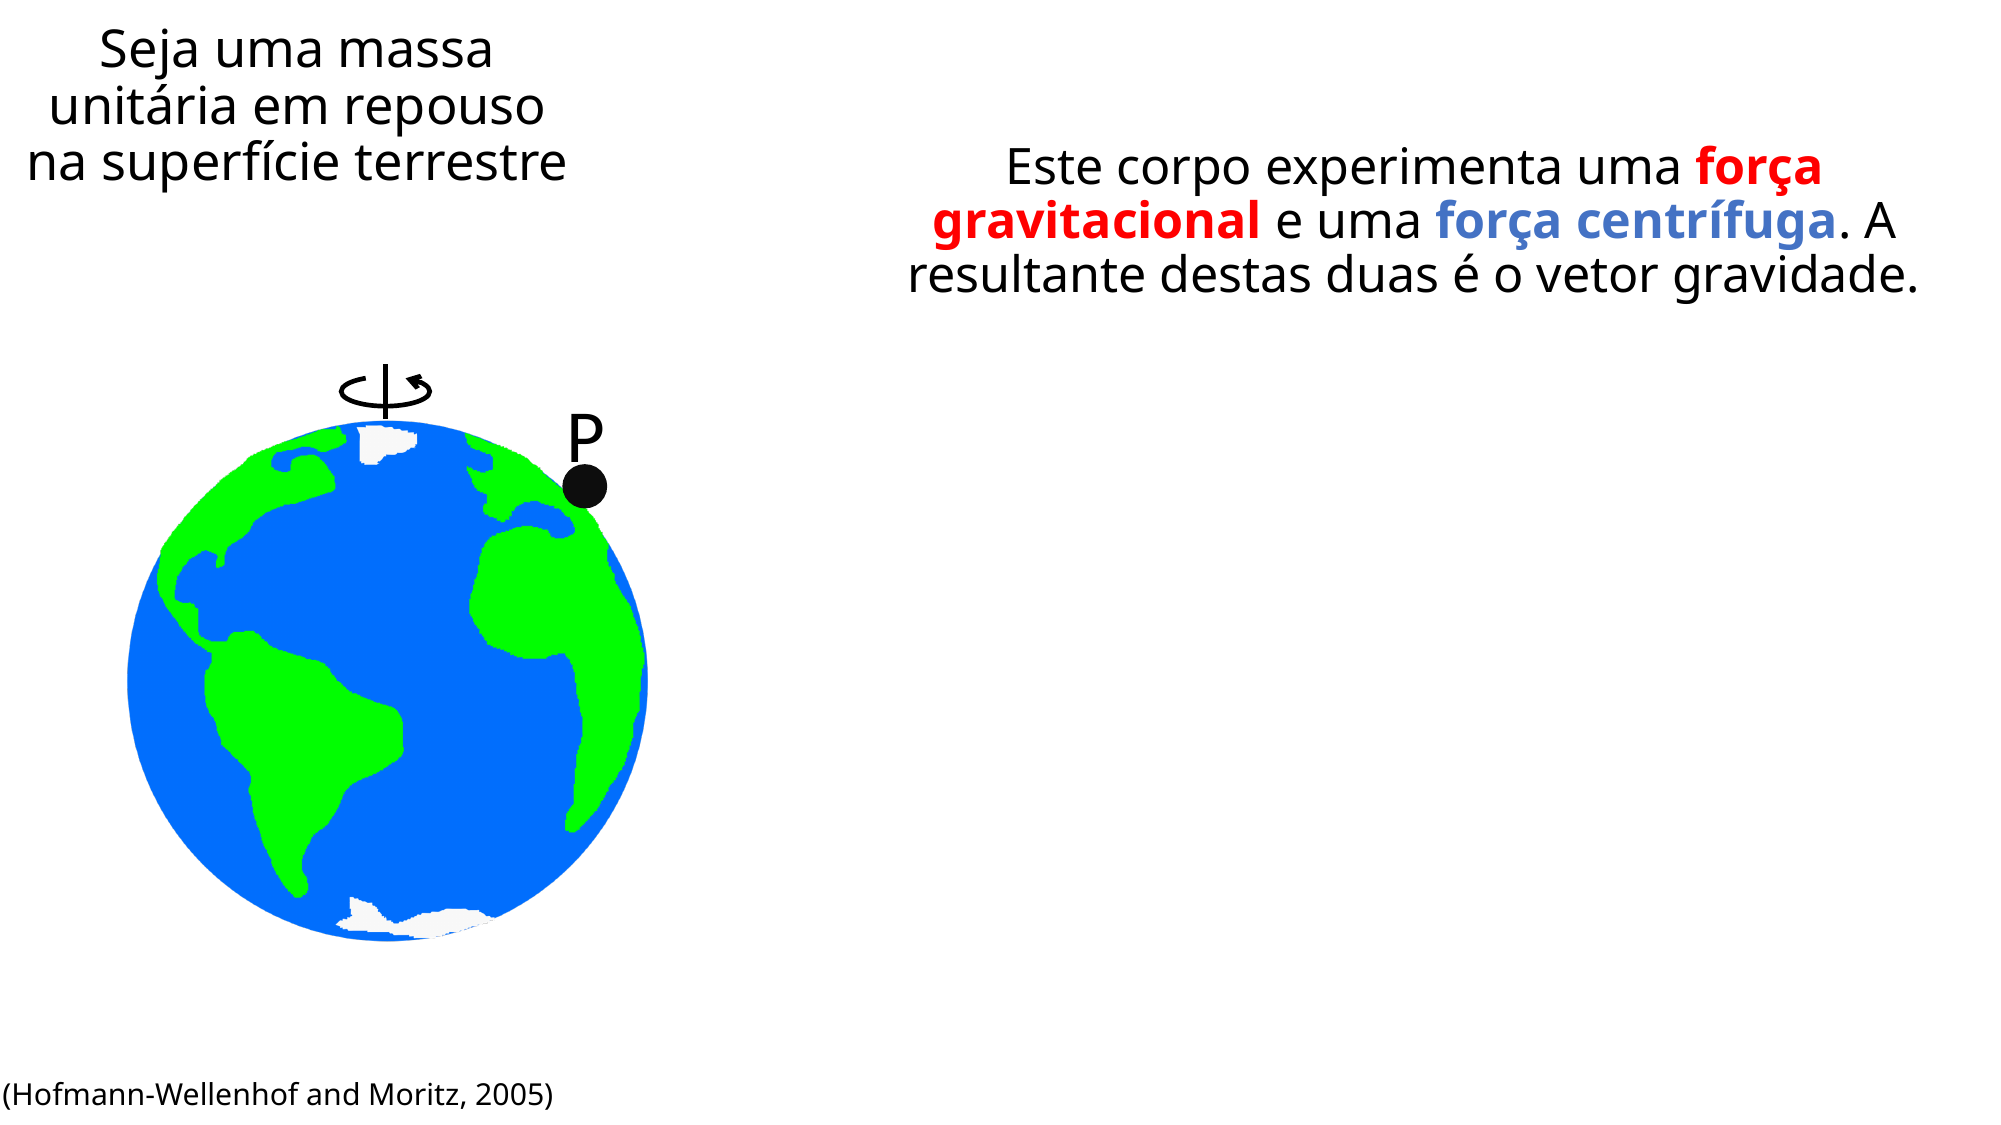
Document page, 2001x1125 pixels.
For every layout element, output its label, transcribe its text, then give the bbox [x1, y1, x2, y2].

picture [62, 265, 709, 1125]
text_box (Hofmann-Wellenhof and Moritz, 2005) [0, 1064, 62, 1120]
text_box Seja uma massa unitária em repouso na superfície terrestre [10, 4, 585, 200]
text_box Este corpo experimenta uma força gravitacional e uma força centrífuga. A resultante destas duas é o vetor gravidade. [891, 83, 1938, 312]
